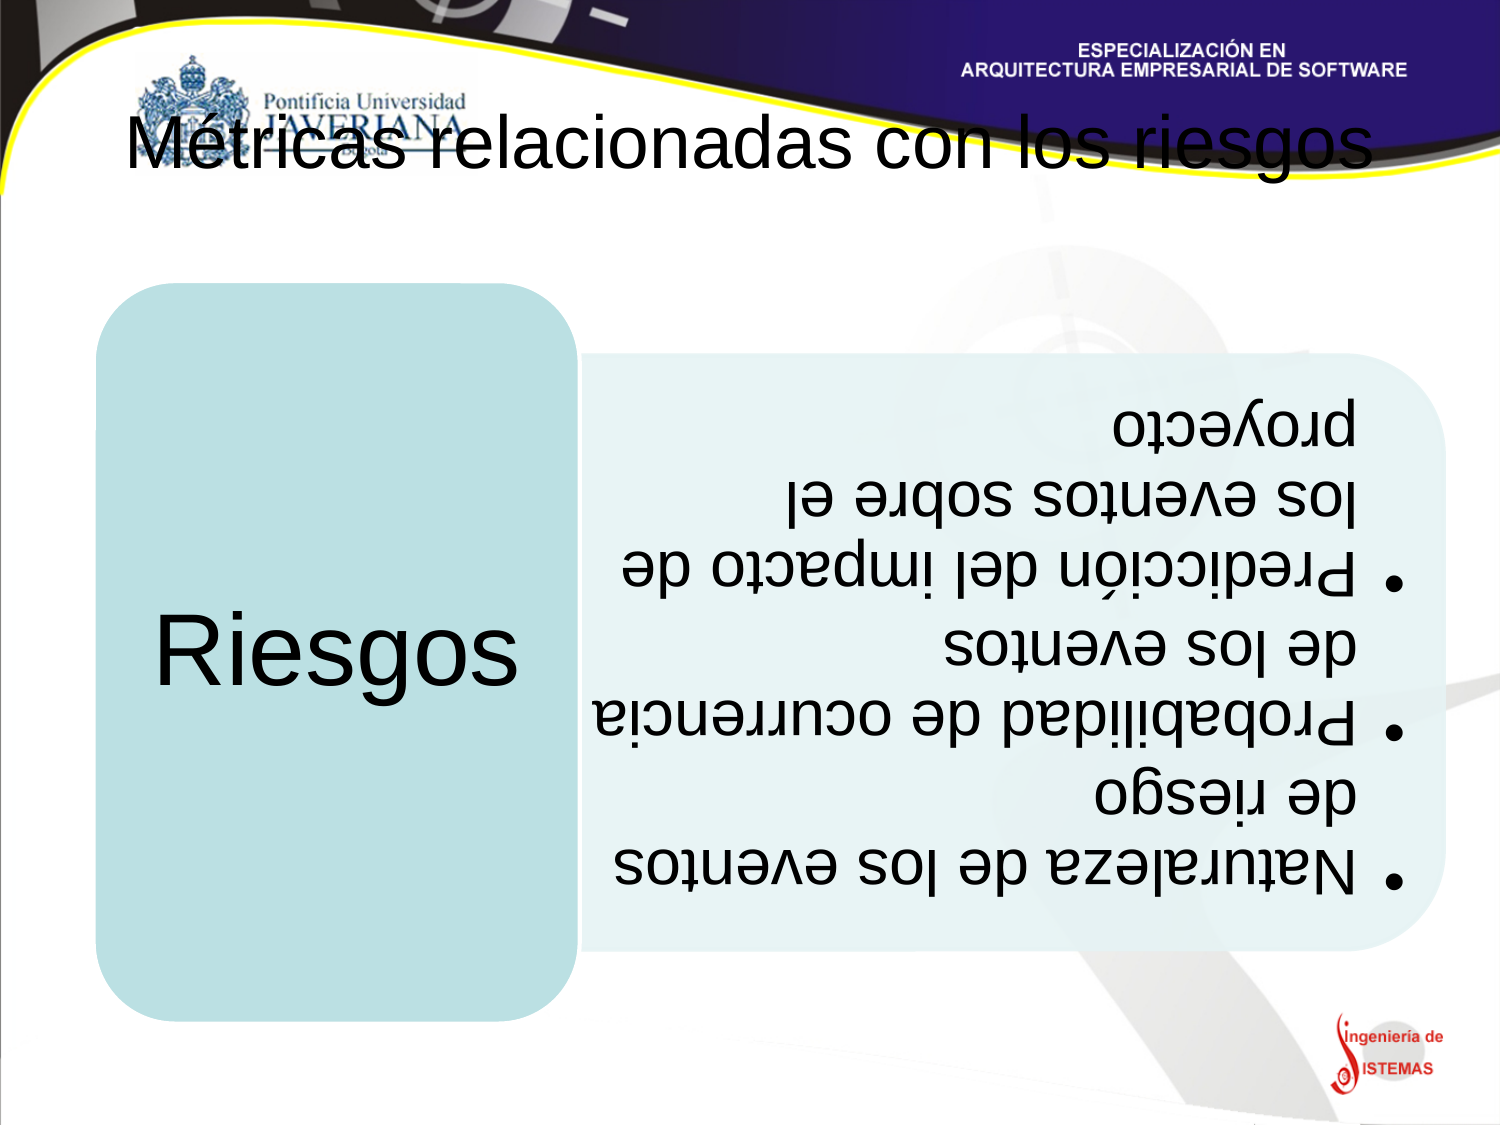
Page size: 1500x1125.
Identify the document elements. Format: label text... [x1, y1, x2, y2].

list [93, 280, 1444, 1024]
picture [0, 0, 1500, 1125]
title Métricas relacionadas con los riesgos [74, 44, 1426, 233]
